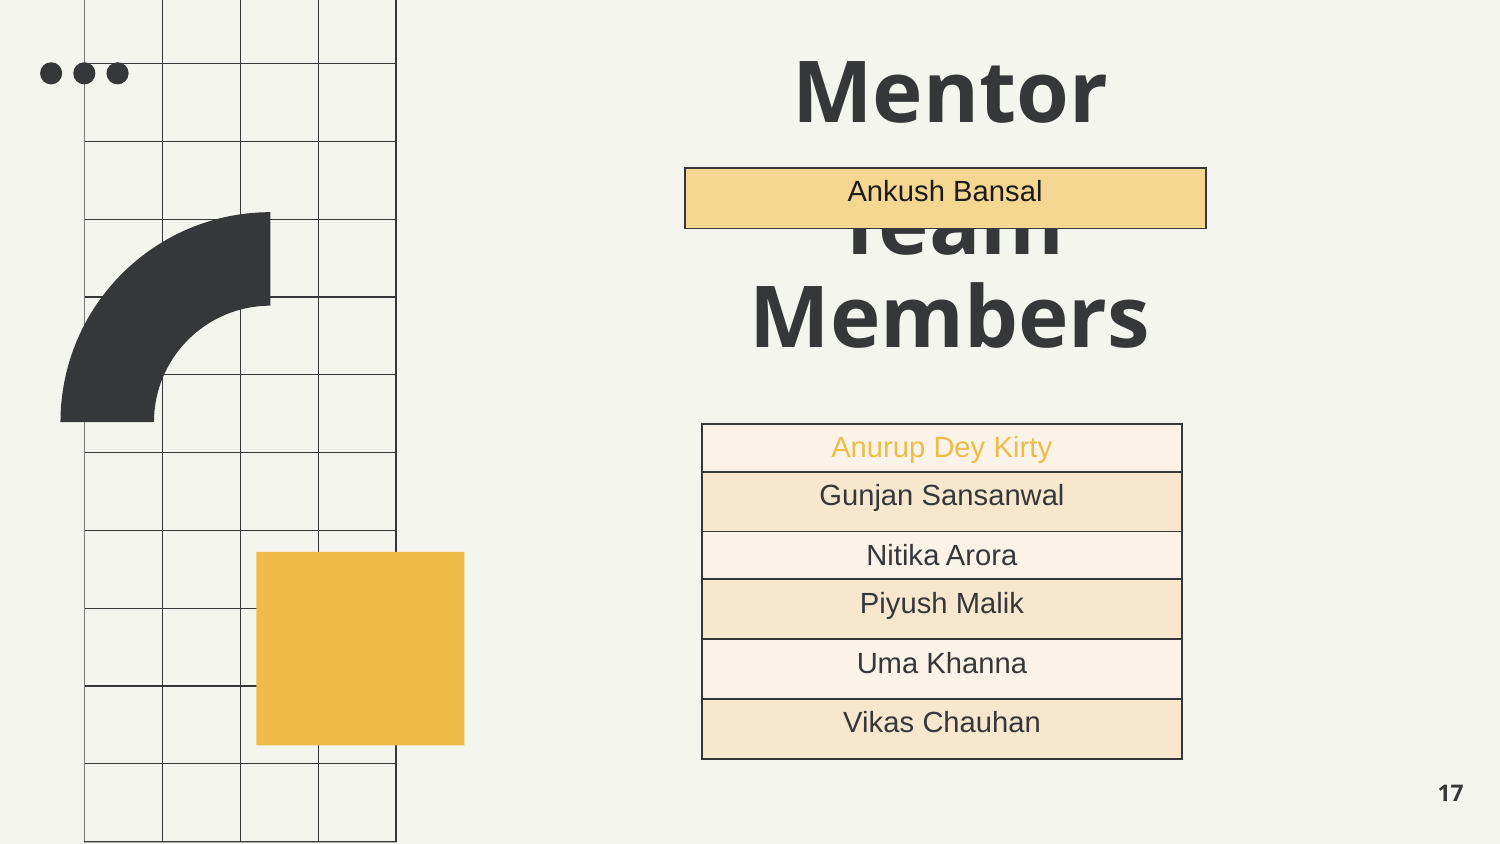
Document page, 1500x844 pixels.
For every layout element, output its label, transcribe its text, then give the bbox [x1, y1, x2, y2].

table_header Anurup Dey Kirty [703, 425, 1181, 471]
text_box [60, 338, 78, 423]
text_box Team Members [648, 255, 1252, 366]
title Mentor [648, 30, 1252, 141]
table_cell Piyush Malik [703, 580, 1181, 638]
table_header Ankush Bansal [686, 169, 1205, 228]
table_cell Uma Khanna [703, 640, 1181, 698]
text_box [402, 551, 465, 746]
table_cell Gunjan Sansanwal [703, 473, 1181, 531]
slide_number 17 [1374, 779, 1464, 809]
table_cell Nitika Arora [703, 532, 1181, 578]
table_cell Vikas Chauhan [703, 700, 1181, 758]
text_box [83, 0, 398, 843]
